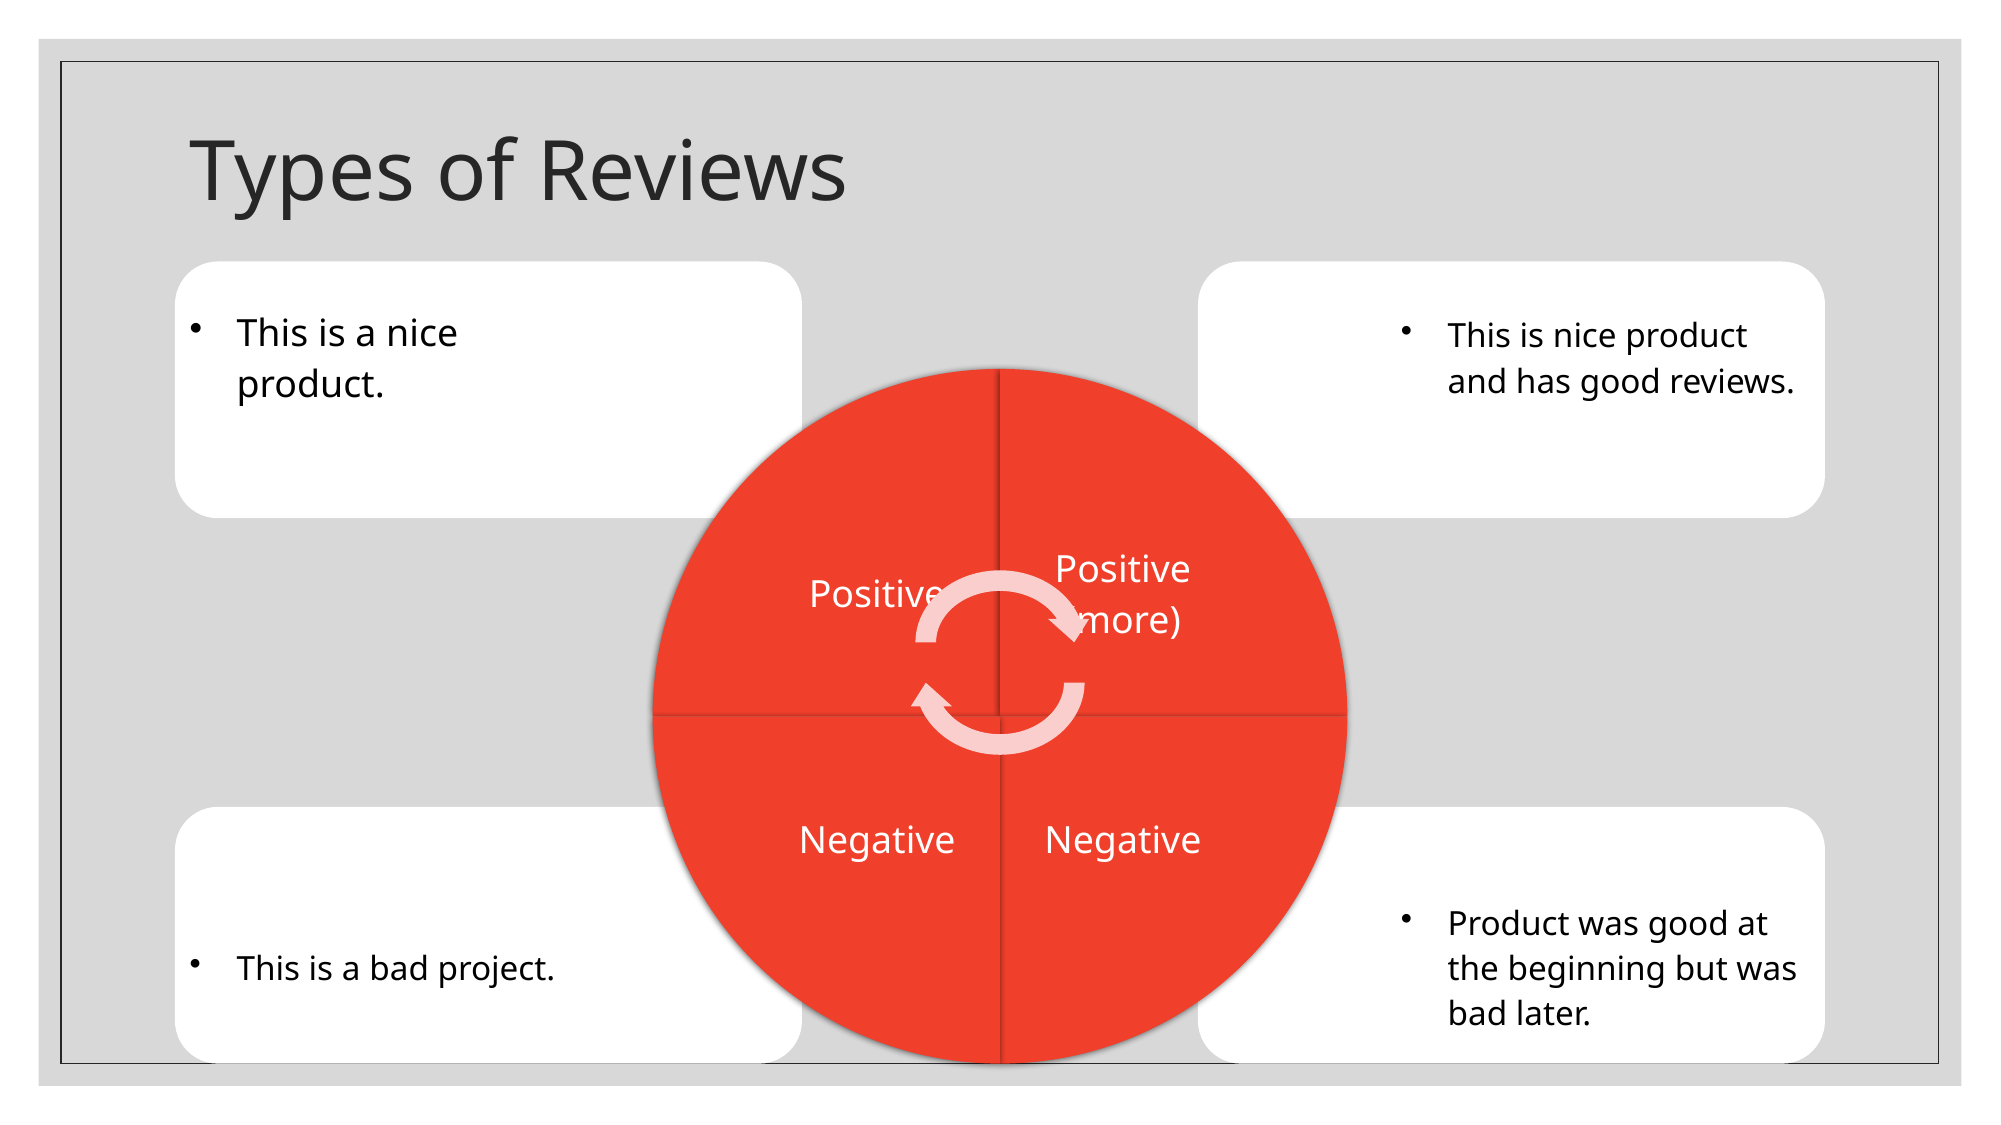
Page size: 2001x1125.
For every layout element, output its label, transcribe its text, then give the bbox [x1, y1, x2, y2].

title Types of Reviews [174, 61, 1825, 256]
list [174, 261, 1825, 1064]
